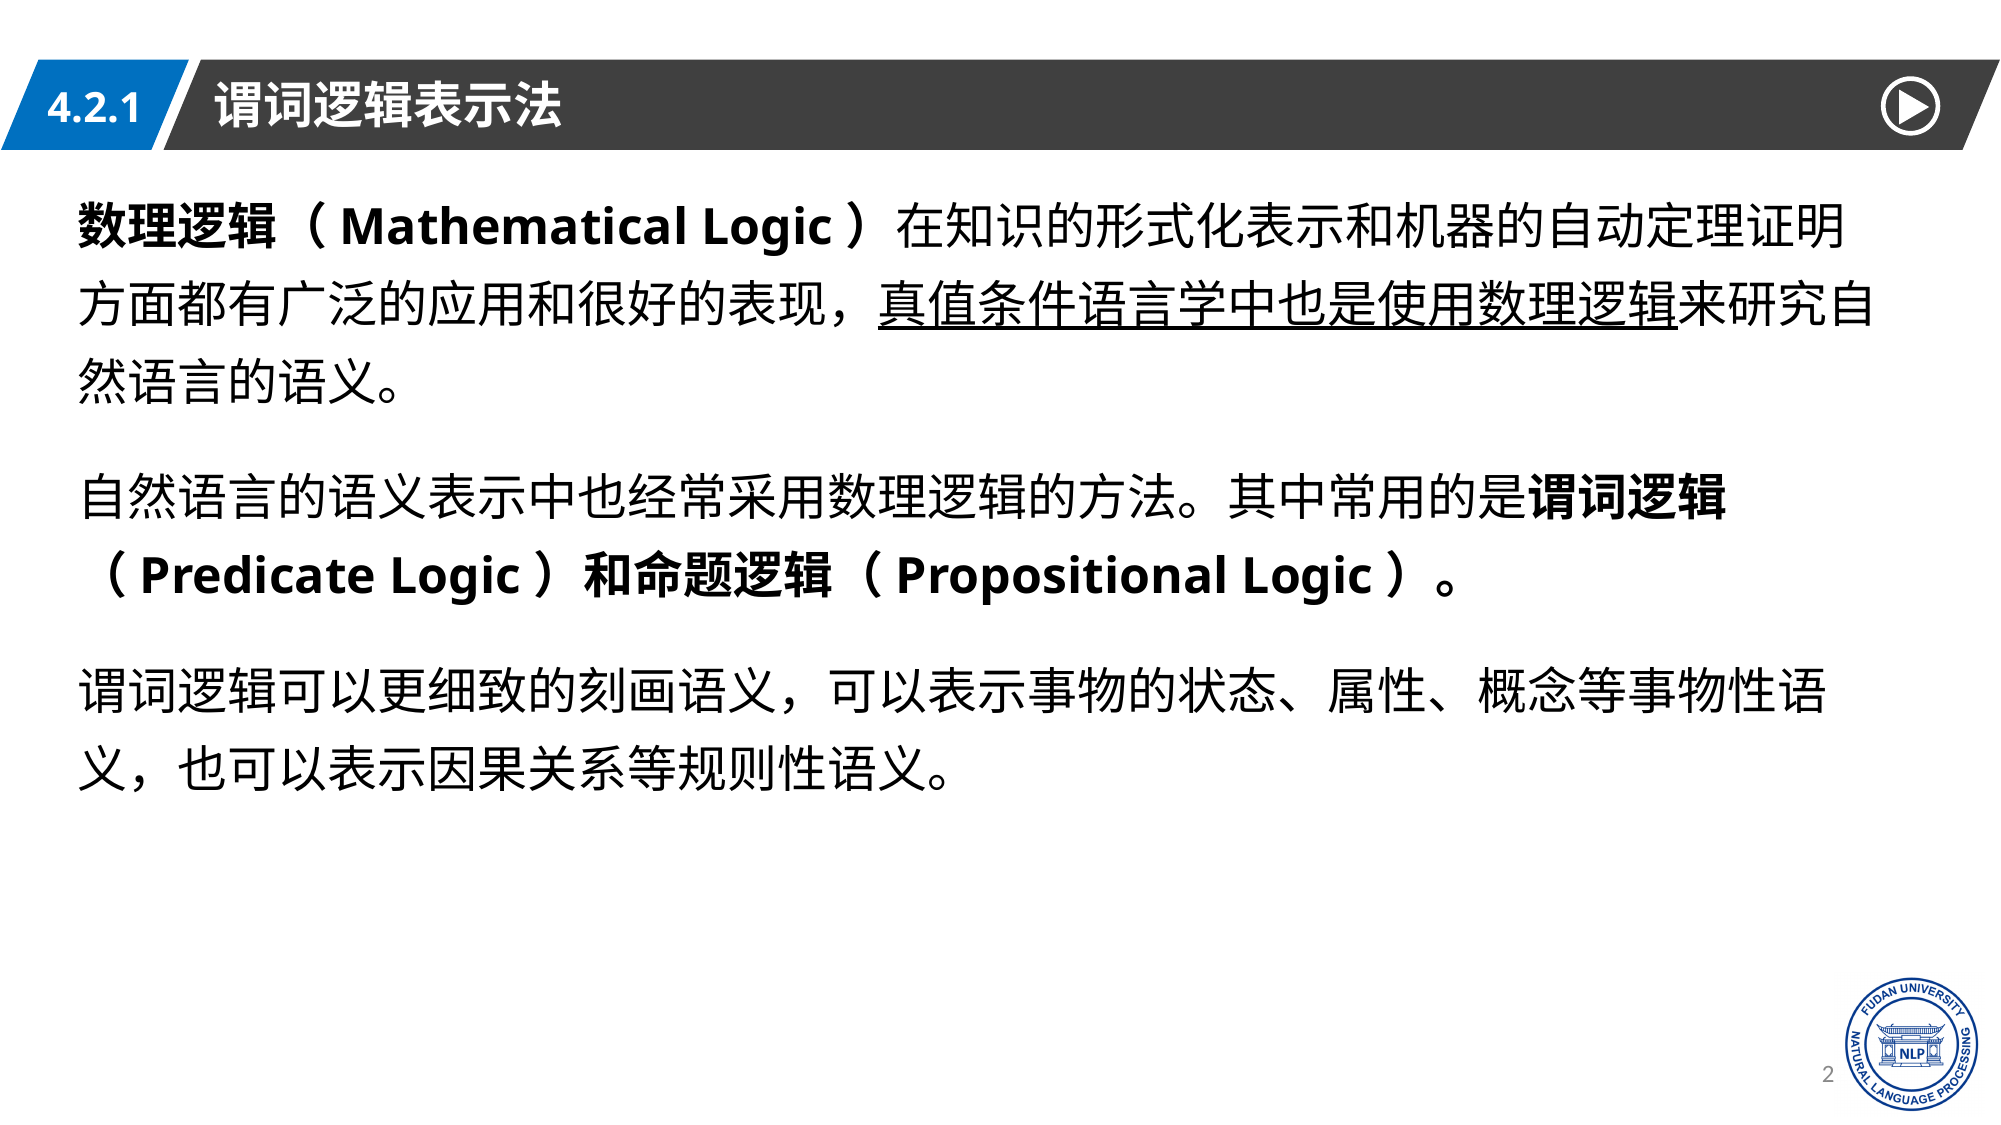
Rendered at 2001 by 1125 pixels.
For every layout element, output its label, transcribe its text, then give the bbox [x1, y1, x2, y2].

picture [1834, 972, 1985, 1117]
text_box 4.2.1 [26, 73, 164, 138]
text_box 数理逻辑（Mathematical Logic）在知识的形式化表示和机器的自动定理证明方面都有广泛的应用和很好的表现，真值条件语言学中也是使用数理逻辑来研究自然语言的语义。 自然语言的语义表示中也经常采用数理逻辑的方法。其中常用的是谓词逻辑（Predicate Logic）和命题逻辑（Propositional Logic）。 谓词逻辑可以更细致的刻画语义，可以表示事物的状态、属性、概念等事物性语义，也可以表示因果关系等规则性语义。 [62, 168, 1900, 805]
slide_number 22 [1412, 1042, 1863, 1103]
text_box [163, 59, 2000, 150]
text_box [1883, 78, 1939, 134]
text_box 谓词逻辑表示法 [198, 66, 579, 142]
text_box [32, 59, 189, 120]
text_box [1, 89, 157, 150]
